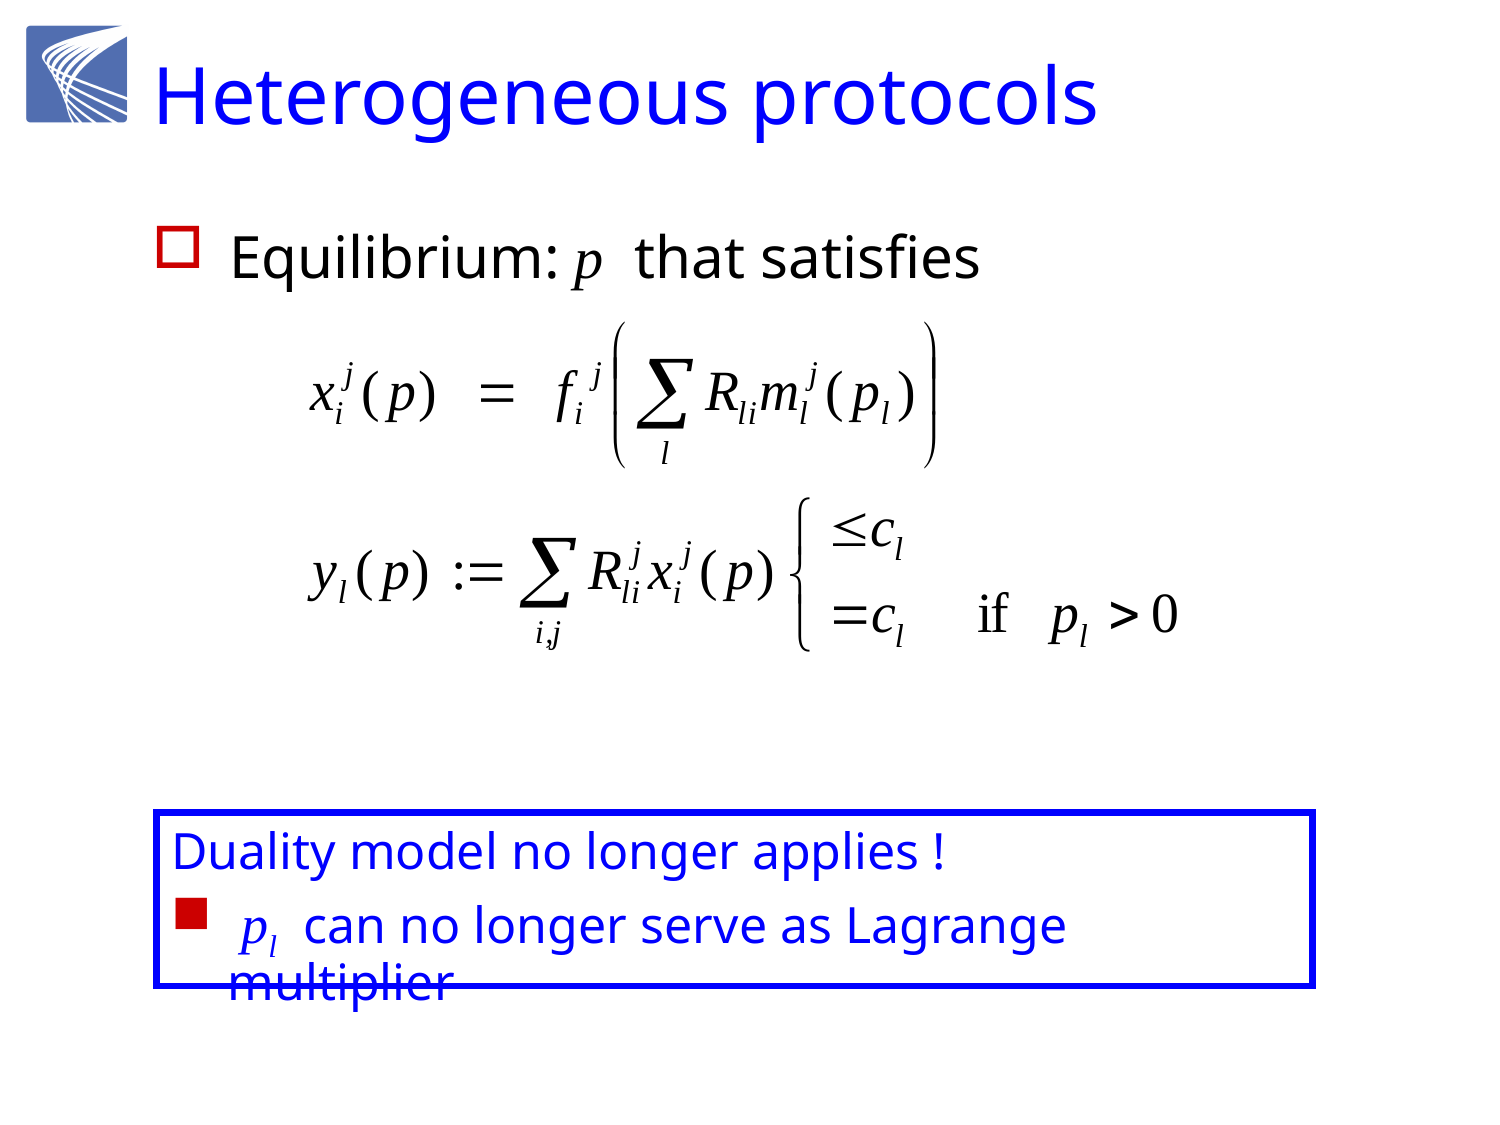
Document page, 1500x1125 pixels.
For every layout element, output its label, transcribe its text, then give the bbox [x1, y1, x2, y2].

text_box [298, 311, 1188, 663]
list Equilibrium: p that satisfies [137, 212, 1463, 320]
title Heterogeneous protocols [137, 37, 1463, 175]
picture [24, 24, 129, 124]
text_box Duality model no longer applies ! pl can no longer serve as Lagrange multiplier [156, 812, 1313, 987]
